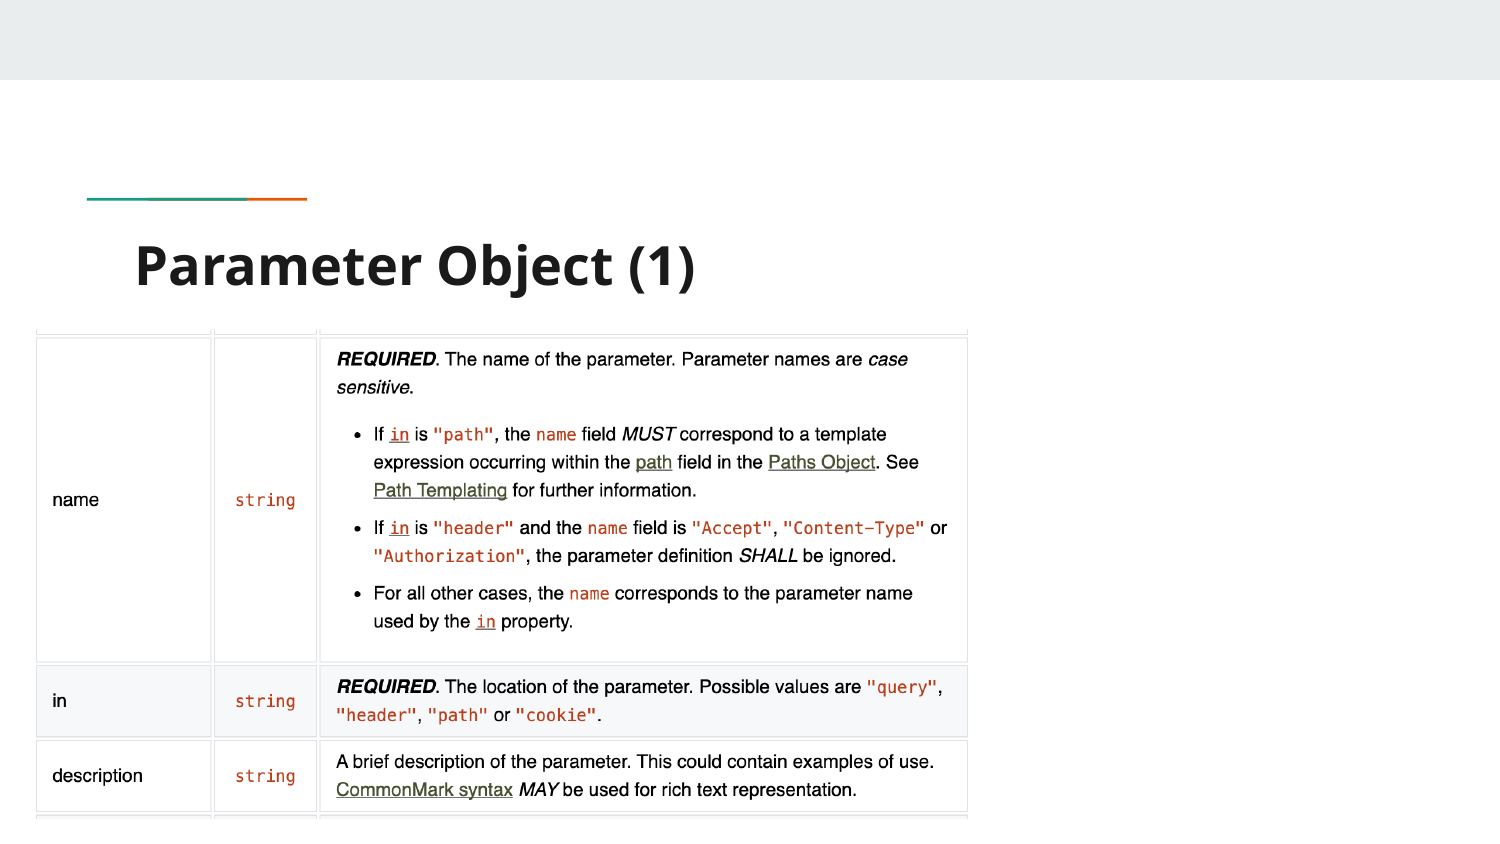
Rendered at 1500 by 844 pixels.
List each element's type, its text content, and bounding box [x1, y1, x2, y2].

title Parameter Object (1) [119, 216, 1381, 305]
picture [24, 328, 977, 819]
